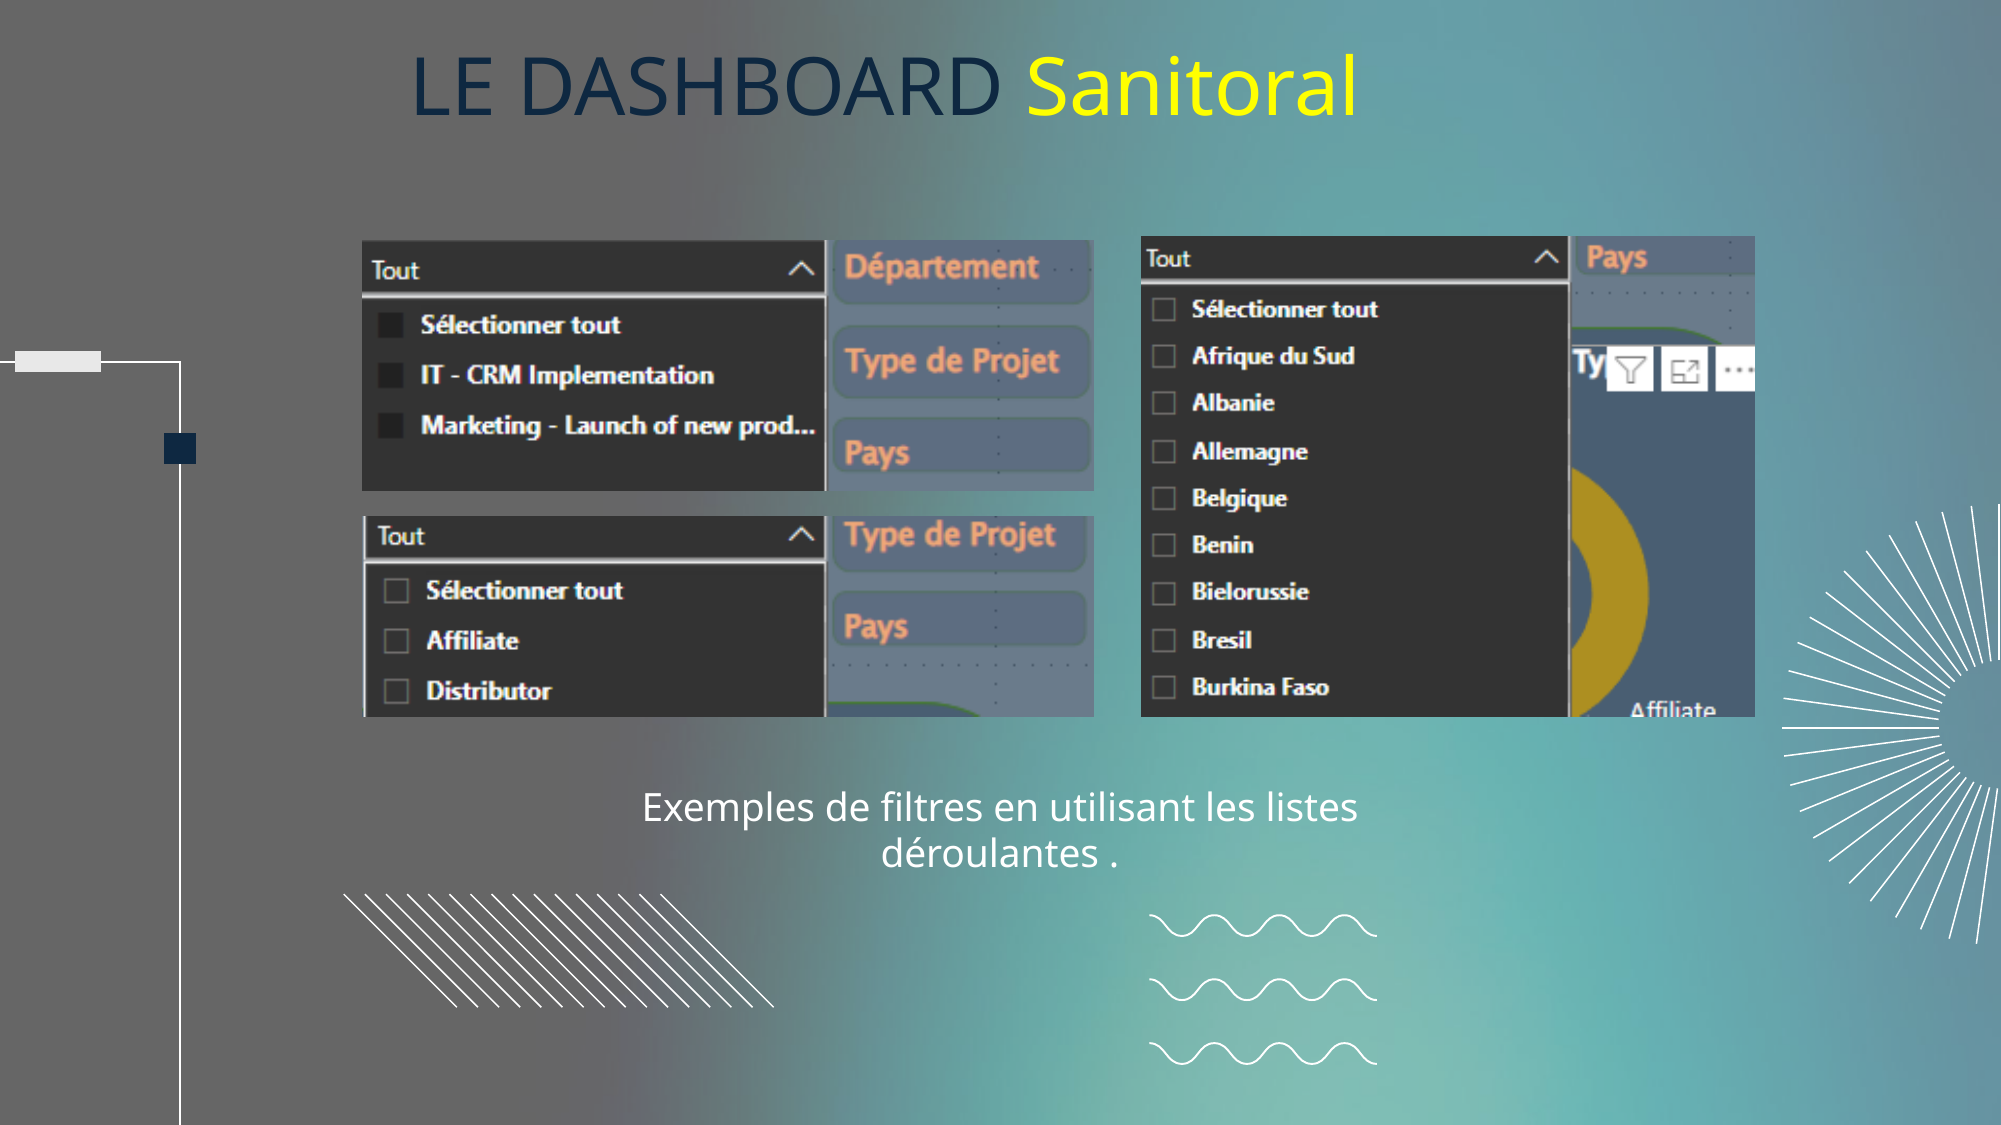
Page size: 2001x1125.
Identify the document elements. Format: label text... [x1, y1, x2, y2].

picture [361, 239, 1095, 491]
title Mesures DAX pour l’analyse de la DATA [0, 0, 2001, 1125]
title LE DASHBOARD Sanitoral [389, 45, 1503, 138]
picture [1140, 236, 1756, 717]
subtitle Exemples de filtres en utilisant les listes déroulantes . [578, 762, 1422, 976]
picture [361, 515, 1095, 717]
